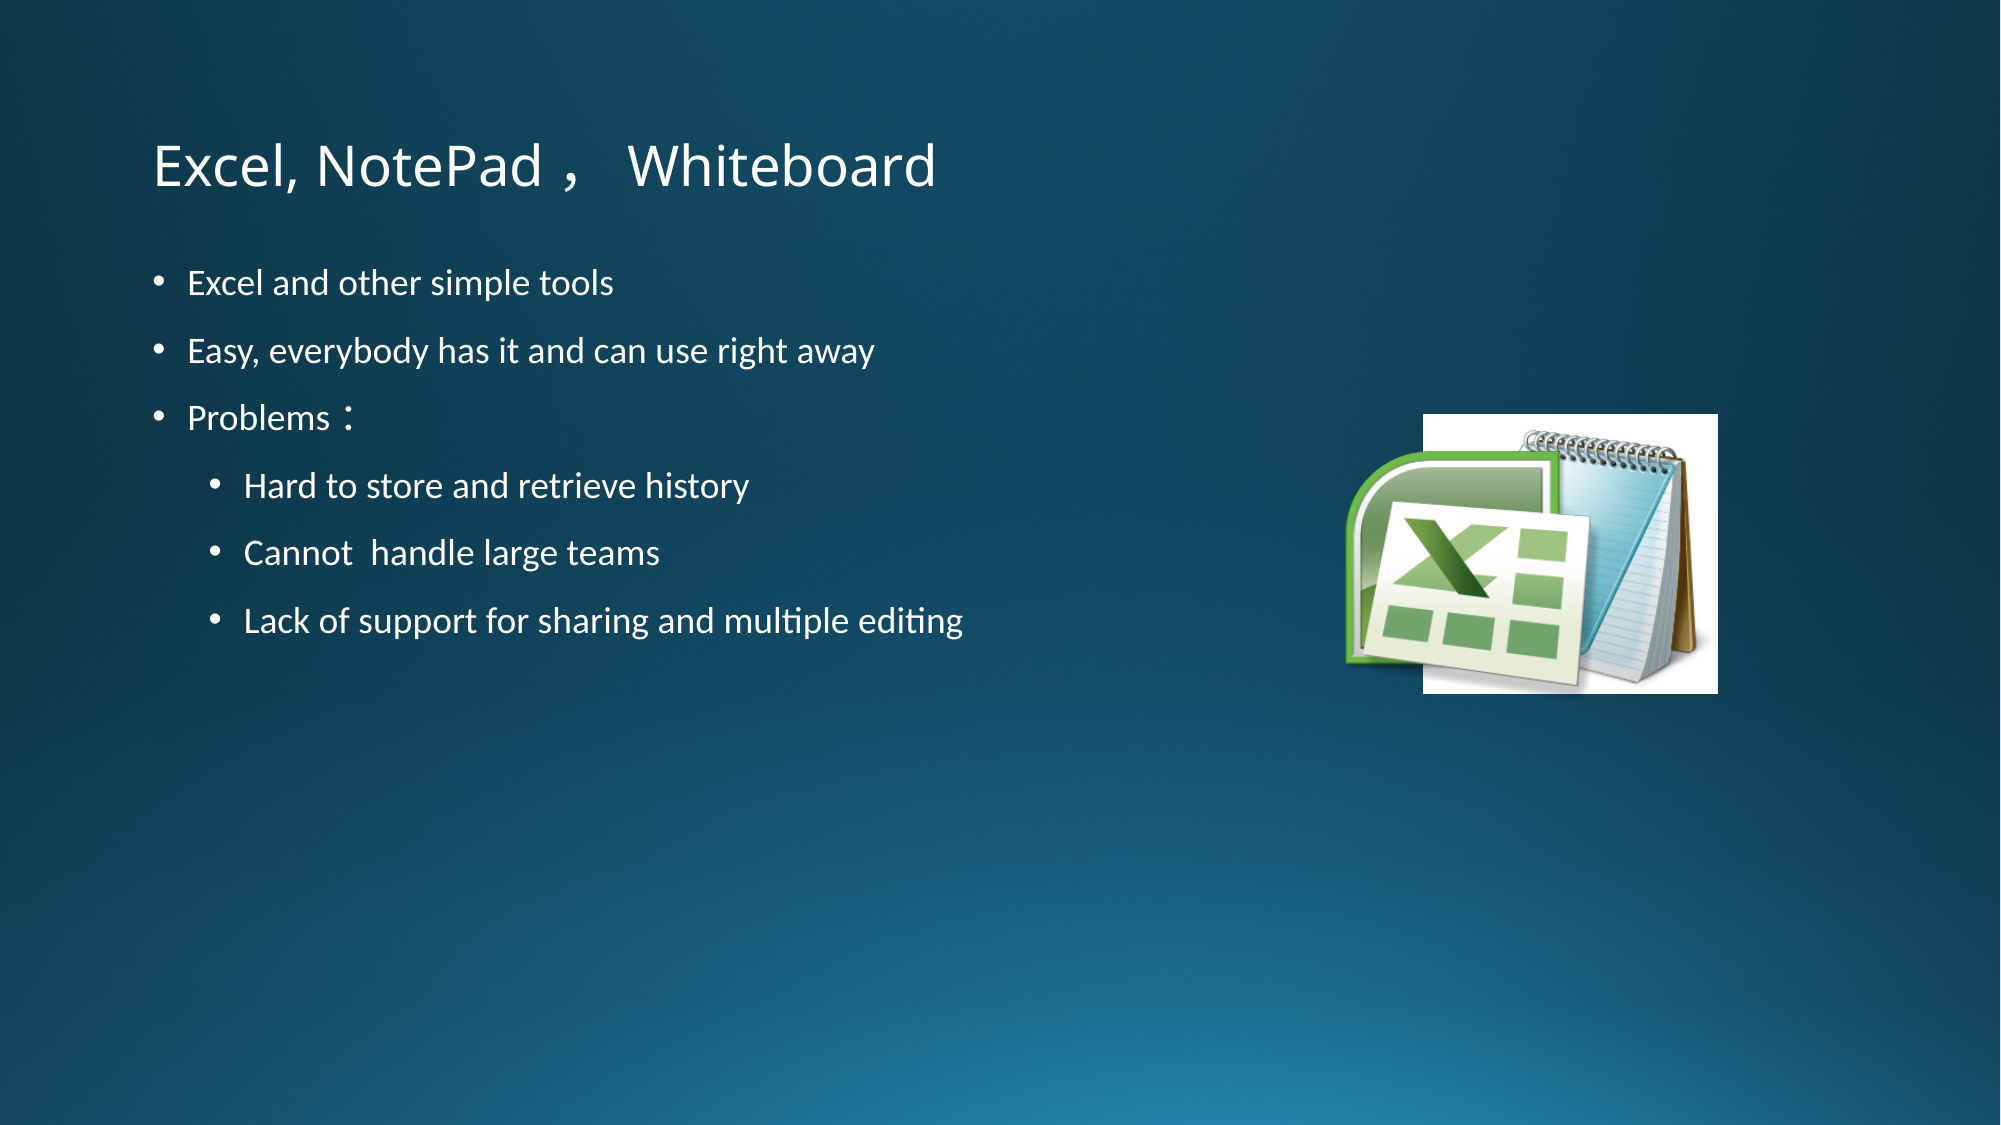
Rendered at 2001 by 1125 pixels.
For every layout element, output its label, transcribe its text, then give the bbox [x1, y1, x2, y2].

text_box Excel and other simple tools Easy, everybody has it and can use right away Problems： Hard to store and retrieve history Cannot handle large teams Lack of support for sharing and multiple editing [137, 228, 1279, 716]
picture [0, 0, 2001, 1125]
title Excel, NotePad，Whiteboard [137, 59, 1863, 278]
